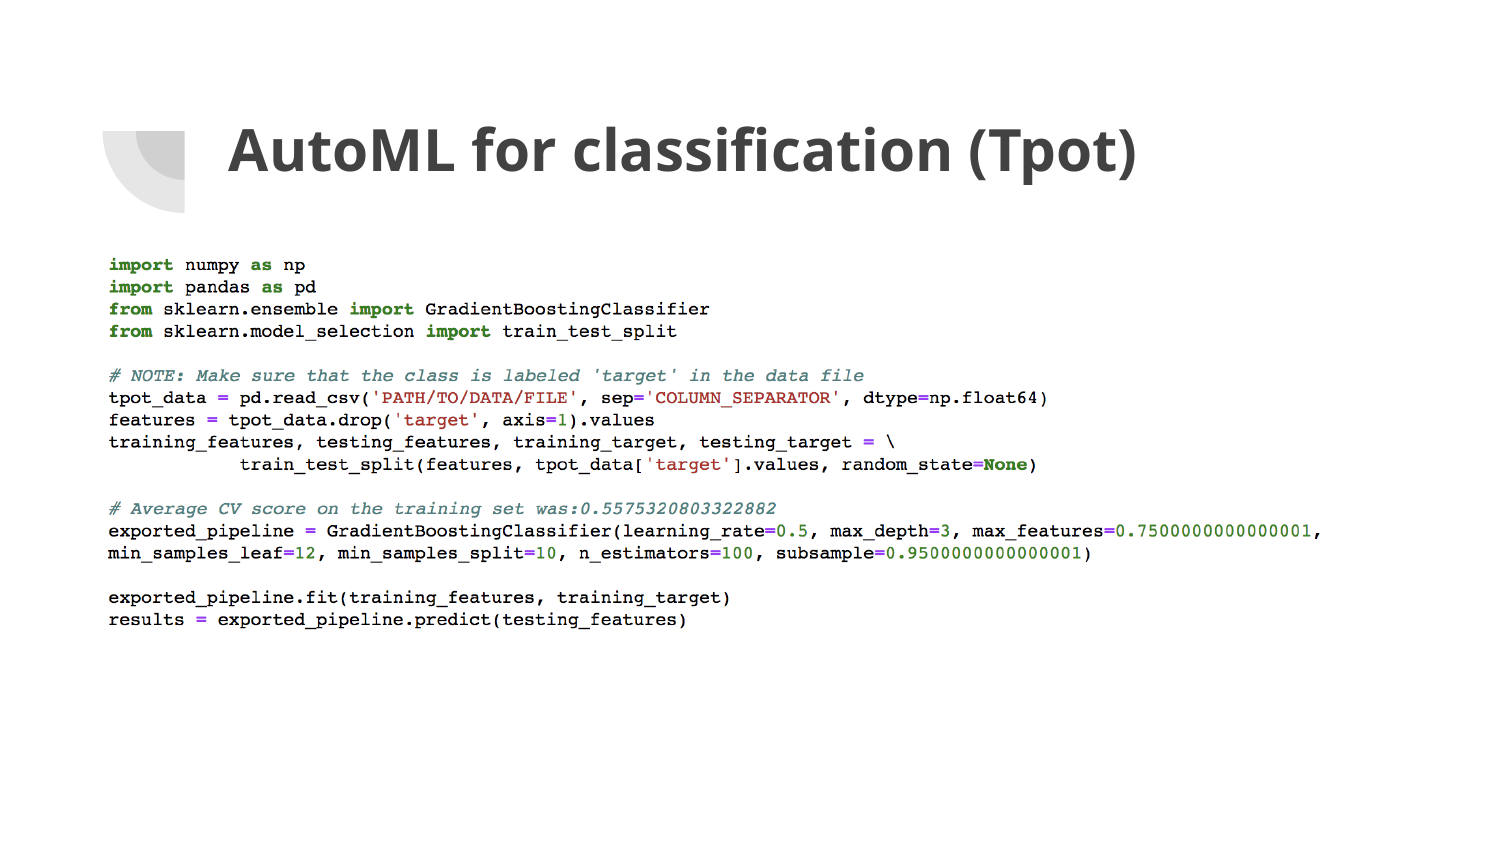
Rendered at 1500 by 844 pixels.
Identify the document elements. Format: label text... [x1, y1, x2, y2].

title AutoML for classification (Tpot) [213, 98, 1368, 249]
picture [102, 249, 1368, 643]
